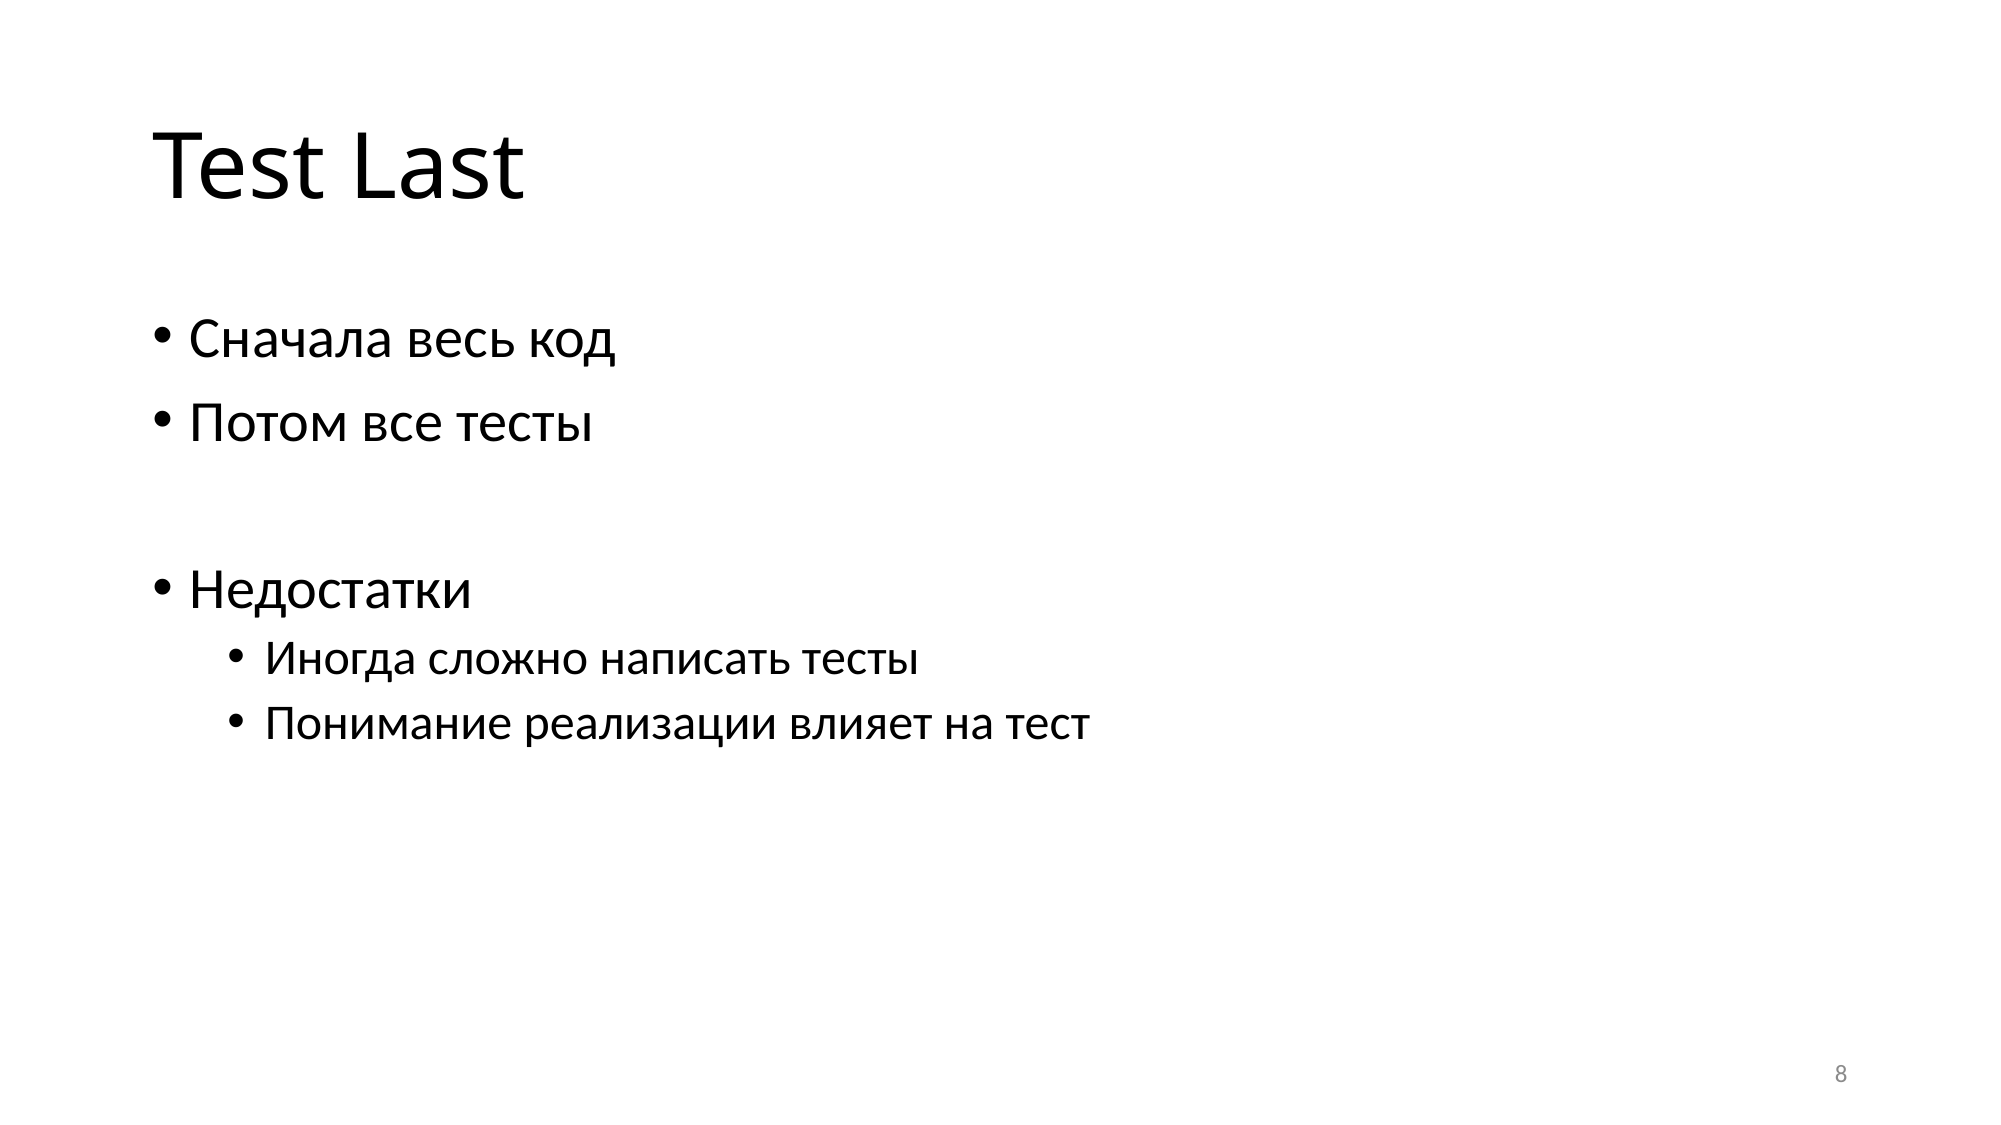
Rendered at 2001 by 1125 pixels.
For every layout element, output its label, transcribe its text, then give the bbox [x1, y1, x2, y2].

slide_number 8 [1412, 1042, 1863, 1103]
list Сначала весь код Потом все тесты Недостатки Иногда сложно написать тесты Понимание реализации влияет на тест [137, 299, 1863, 1014]
title Test Last [137, 59, 1863, 278]
